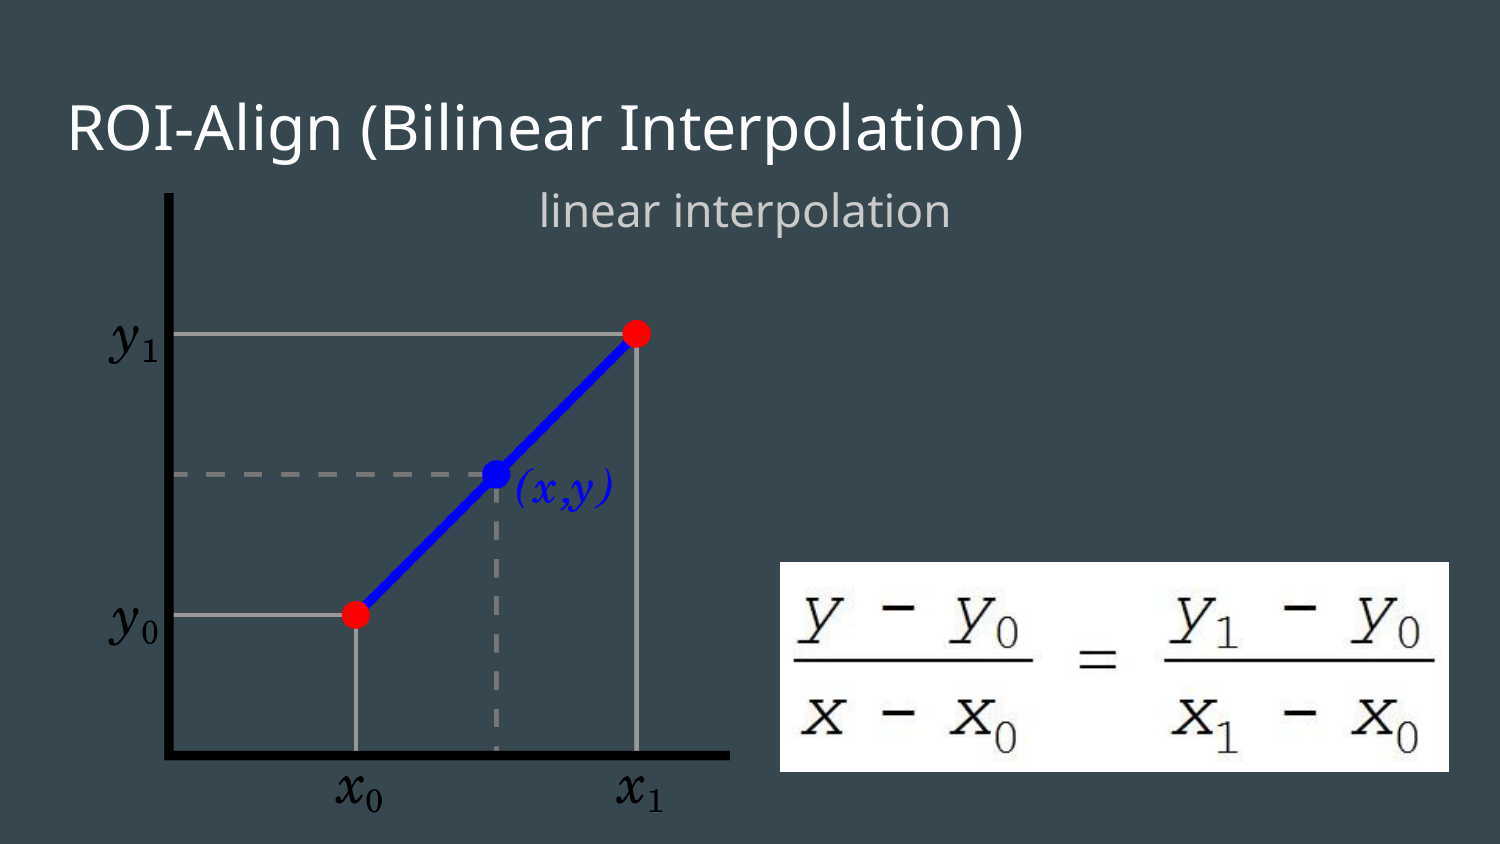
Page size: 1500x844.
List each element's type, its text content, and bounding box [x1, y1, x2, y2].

picture [779, 562, 1450, 773]
text_box linear interpolation [523, 166, 977, 251]
picture [102, 193, 731, 821]
title ROI-Align (Bilinear Interpolation) [51, 72, 1449, 167]
